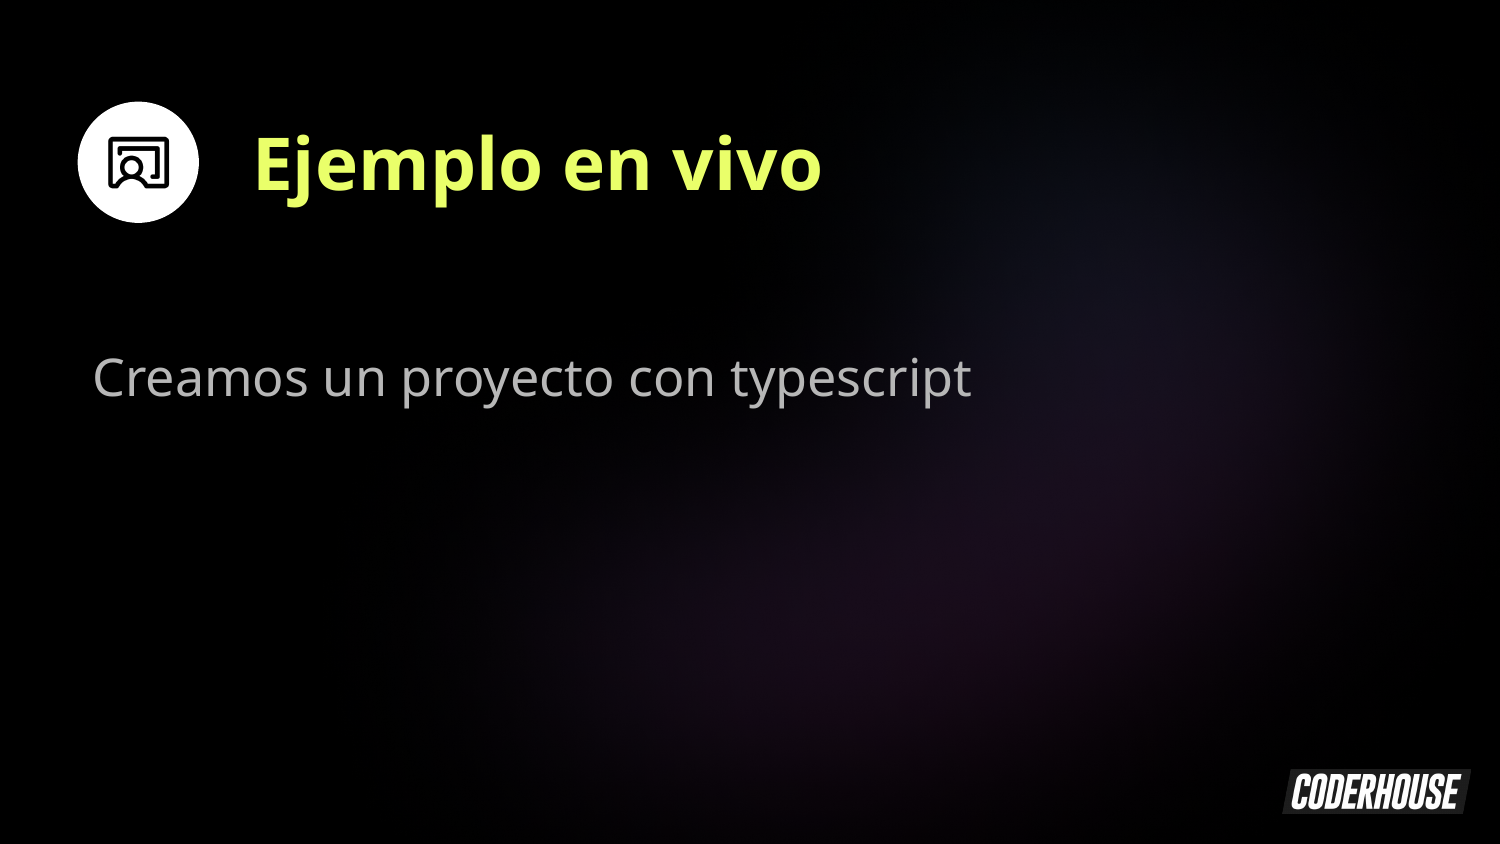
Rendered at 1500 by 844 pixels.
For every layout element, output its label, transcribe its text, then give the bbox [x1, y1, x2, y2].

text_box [77, 101, 200, 224]
text_box Ejemplo en vivo [237, 112, 1414, 222]
text_box Creamos un proyecto con typescript [77, 266, 1254, 485]
picture [0, 0, 1500, 844]
